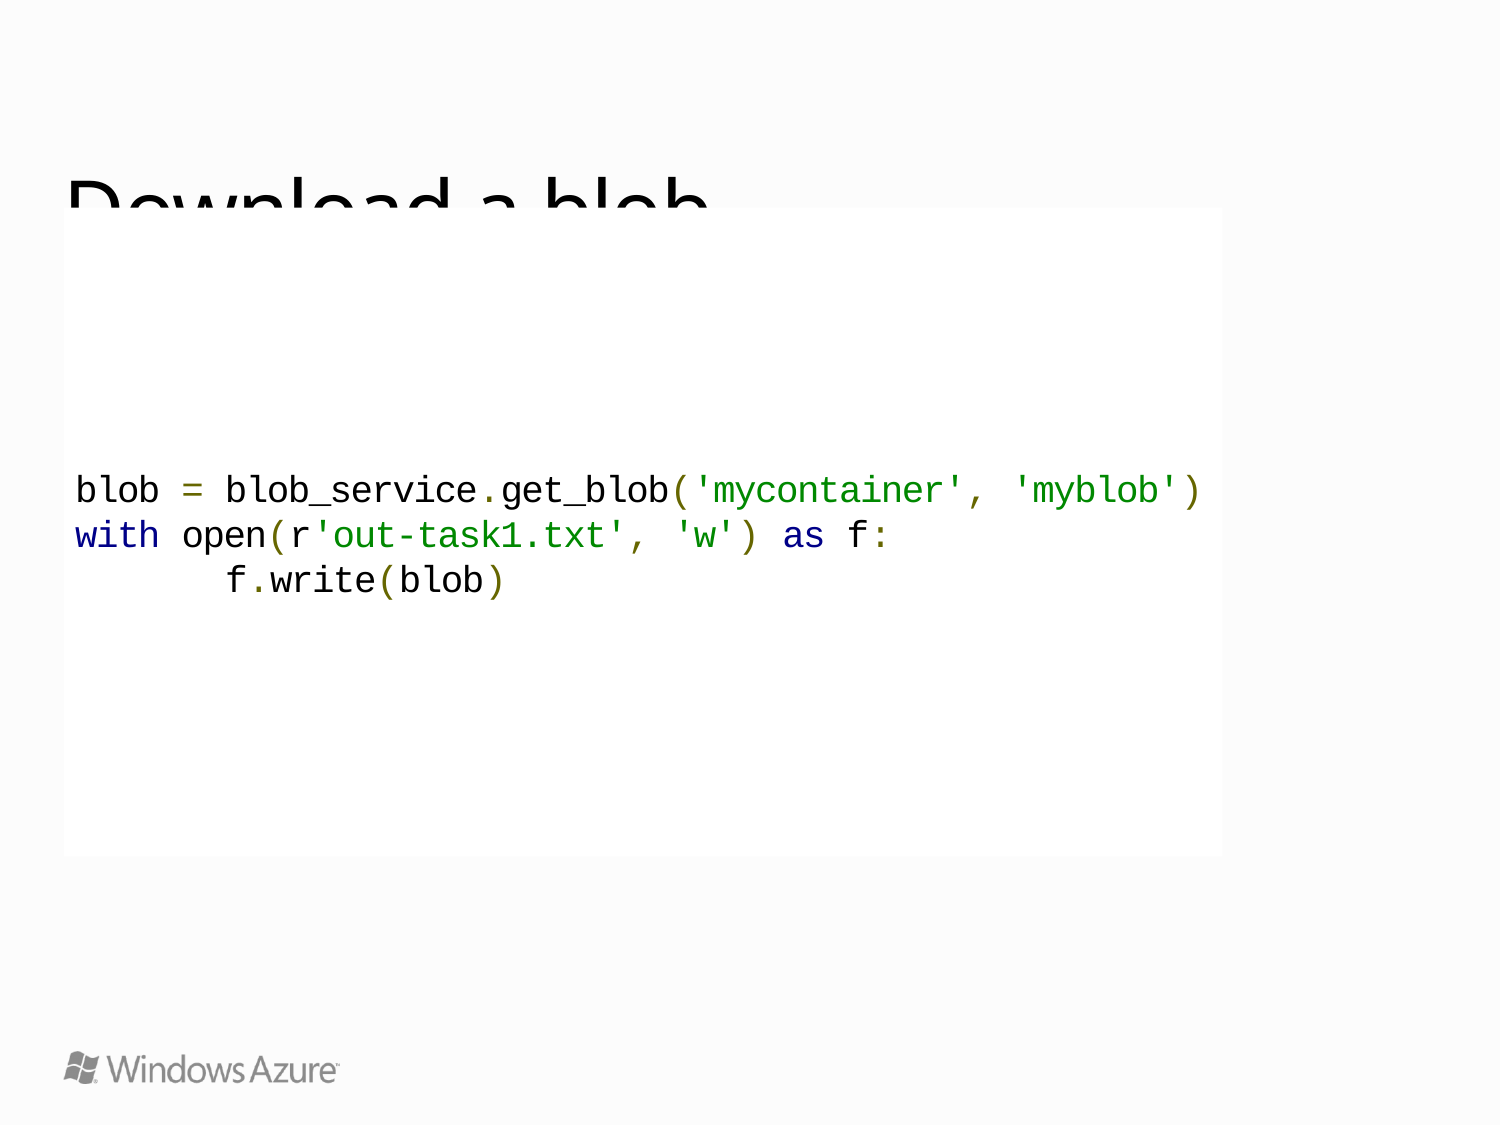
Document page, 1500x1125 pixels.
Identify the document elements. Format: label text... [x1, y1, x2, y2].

list blob = blob_service.get_blob('mycontainer', 'myblob') with open(r'out-task1.txt', 'w') as f: f.write(blob) [63, 207, 1223, 857]
title Download a blob [63, 168, 1436, 261]
